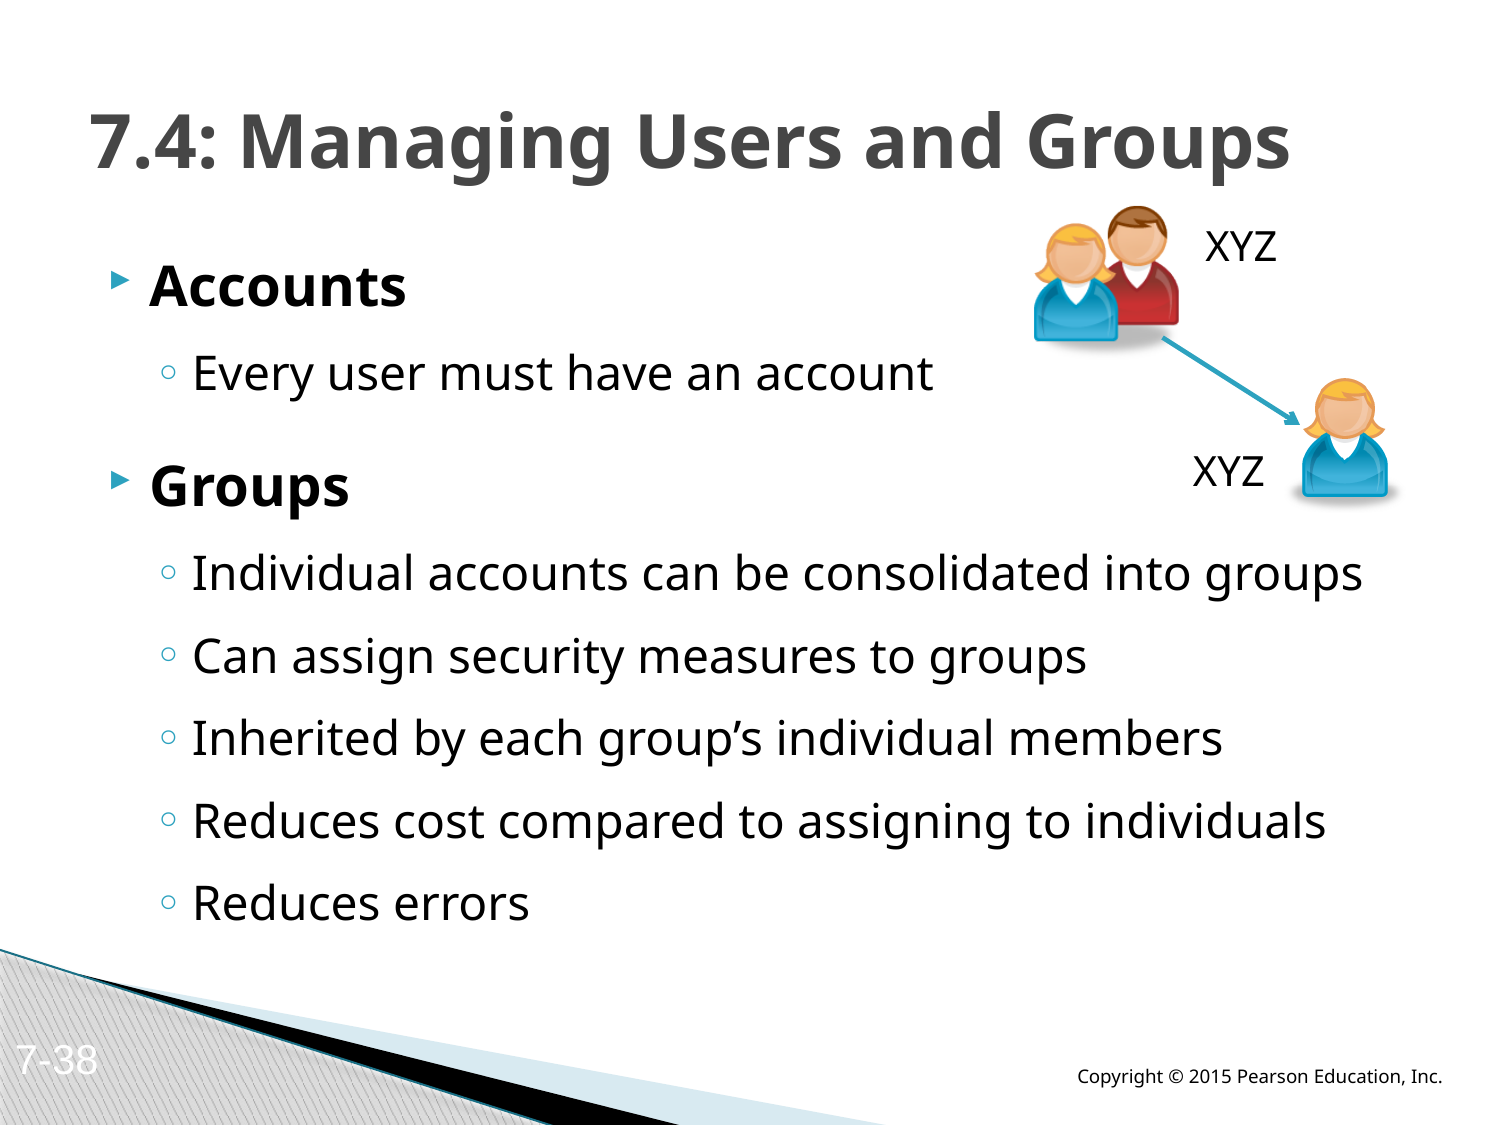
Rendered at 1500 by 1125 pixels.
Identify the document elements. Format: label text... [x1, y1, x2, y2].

title 7.4: Managing Users and Groups [75, 45, 1425, 233]
picture [1024, 199, 1188, 363]
slide_number 7-38 [0, 1025, 125, 1085]
text_box XYZ [1193, 212, 1293, 278]
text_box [1162, 337, 1301, 426]
text_box XYZ [1178, 437, 1268, 503]
picture [1274, 374, 1413, 513]
list Accounts Every user must have an account Groups Individual accounts can be consolidated into groups Can assign security measures to groups Inherited by each group’s individual members Reduces cost compared to assigning to individuals Reduces errors [75, 242, 1425, 1038]
